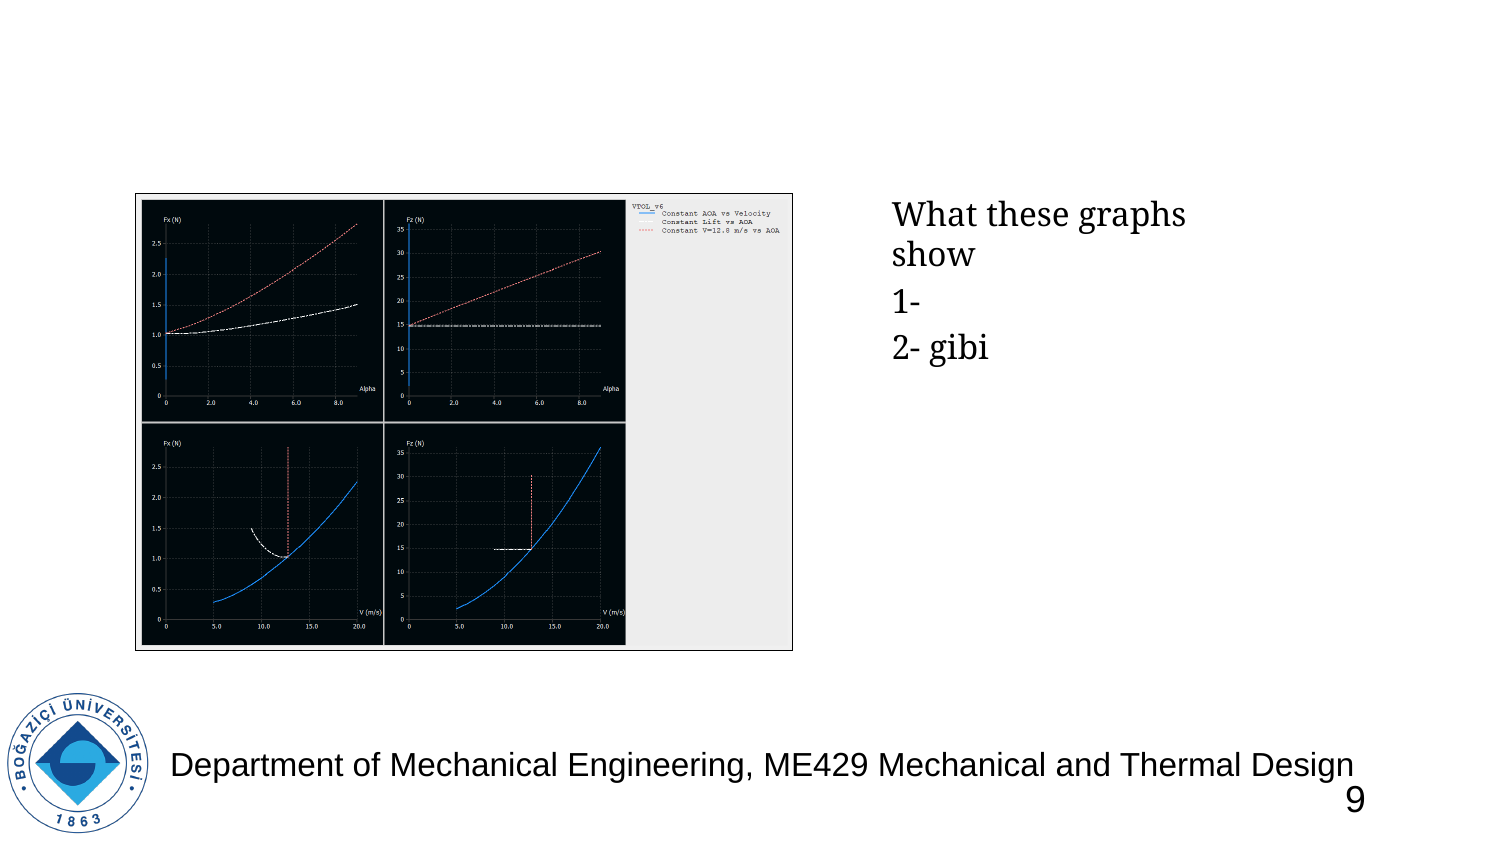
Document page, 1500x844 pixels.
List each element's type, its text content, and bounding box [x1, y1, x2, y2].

picture [135, 193, 793, 651]
picture [5, 693, 150, 834]
list What these graphs show 1- 2- gibi [891, 193, 1242, 571]
